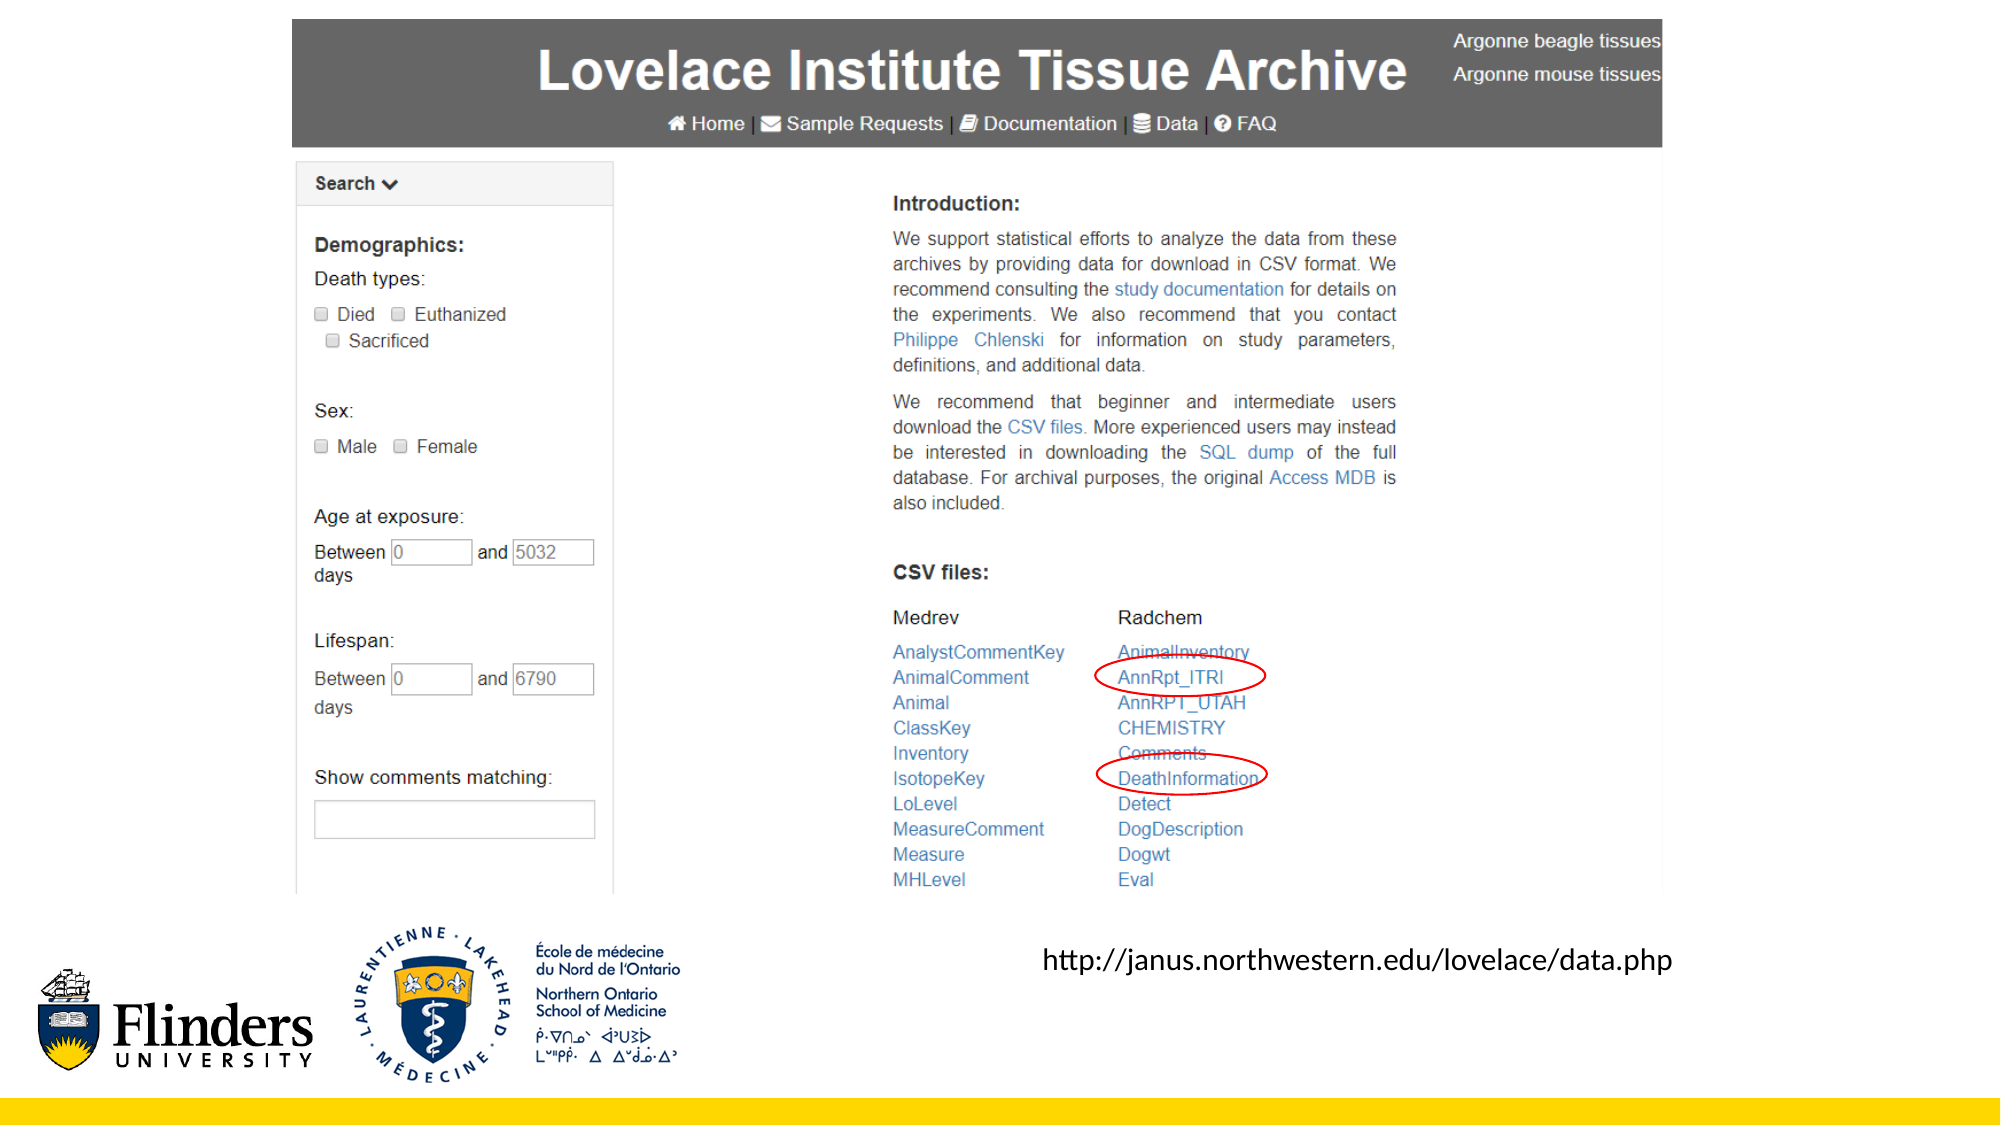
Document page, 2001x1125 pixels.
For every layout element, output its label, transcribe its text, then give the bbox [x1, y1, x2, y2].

text_box http://janus.northwestern.edu/lovelace/data.php [1027, 932, 1690, 985]
picture [0, 0, 2001, 1125]
